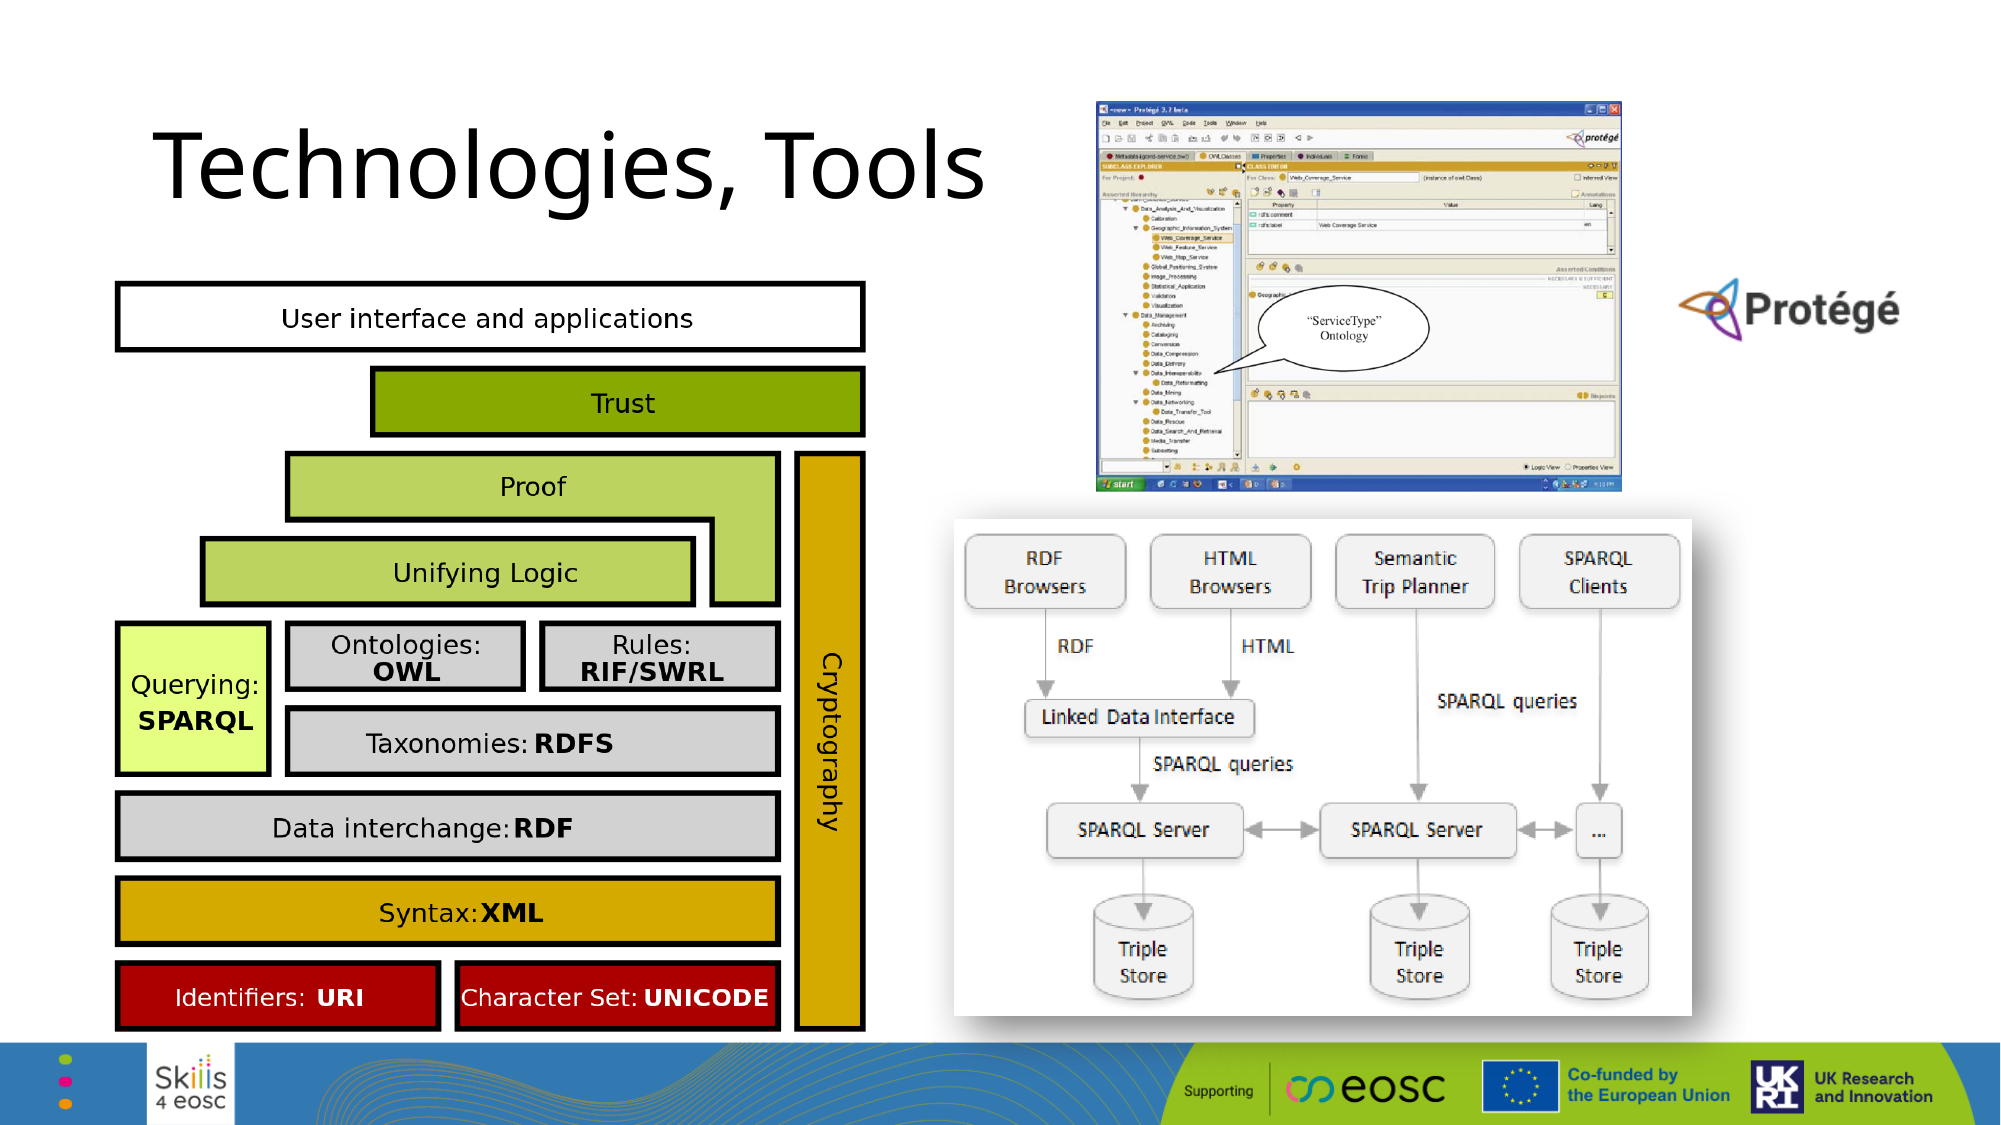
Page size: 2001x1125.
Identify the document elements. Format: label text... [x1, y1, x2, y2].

title Technologies, Tools [137, 59, 1863, 278]
picture [0, 0, 2001, 1125]
